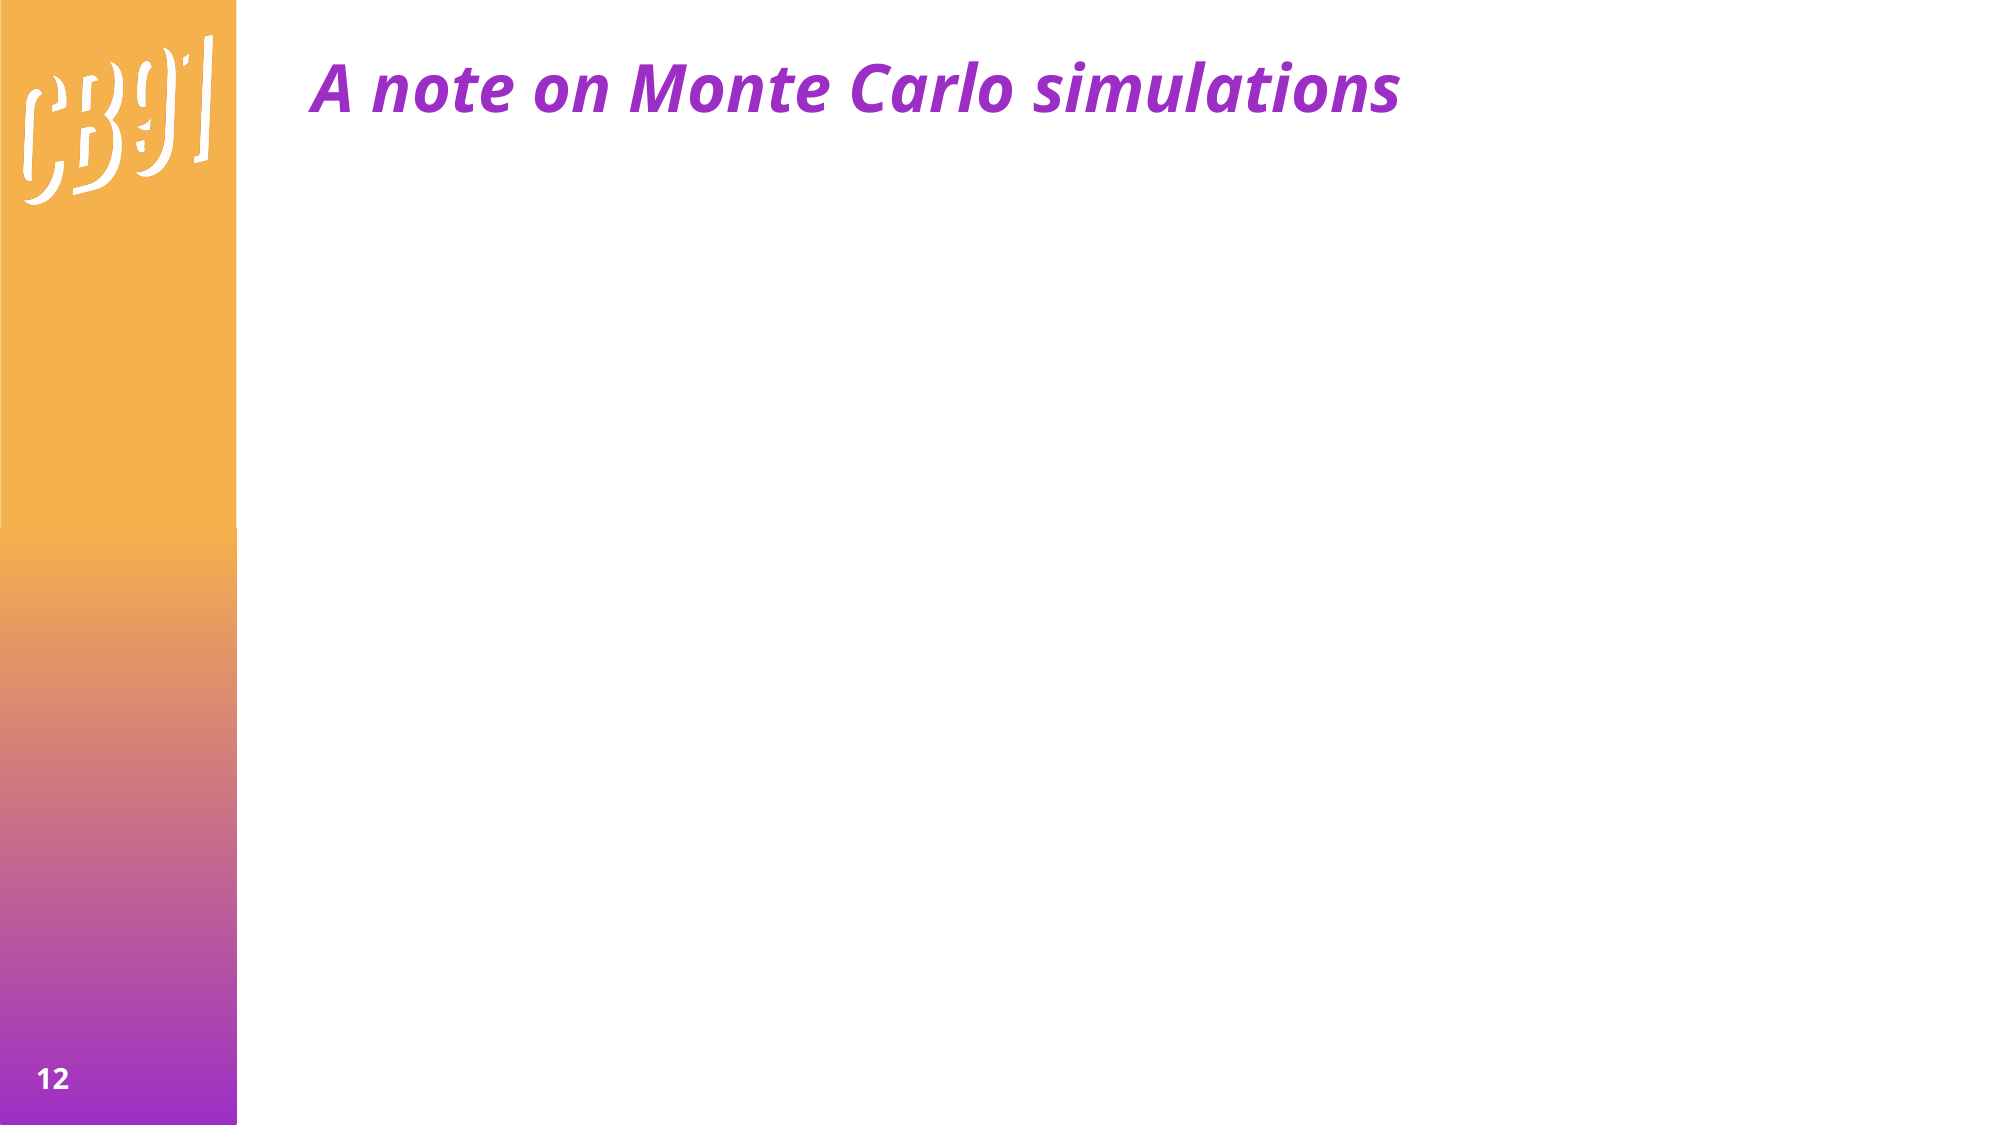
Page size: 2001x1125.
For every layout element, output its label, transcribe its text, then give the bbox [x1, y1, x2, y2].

picture [9, 10, 228, 229]
slide_number 11 [10, 1052, 95, 1113]
title A note on Monte Carlo simulations [297, 47, 1940, 136]
